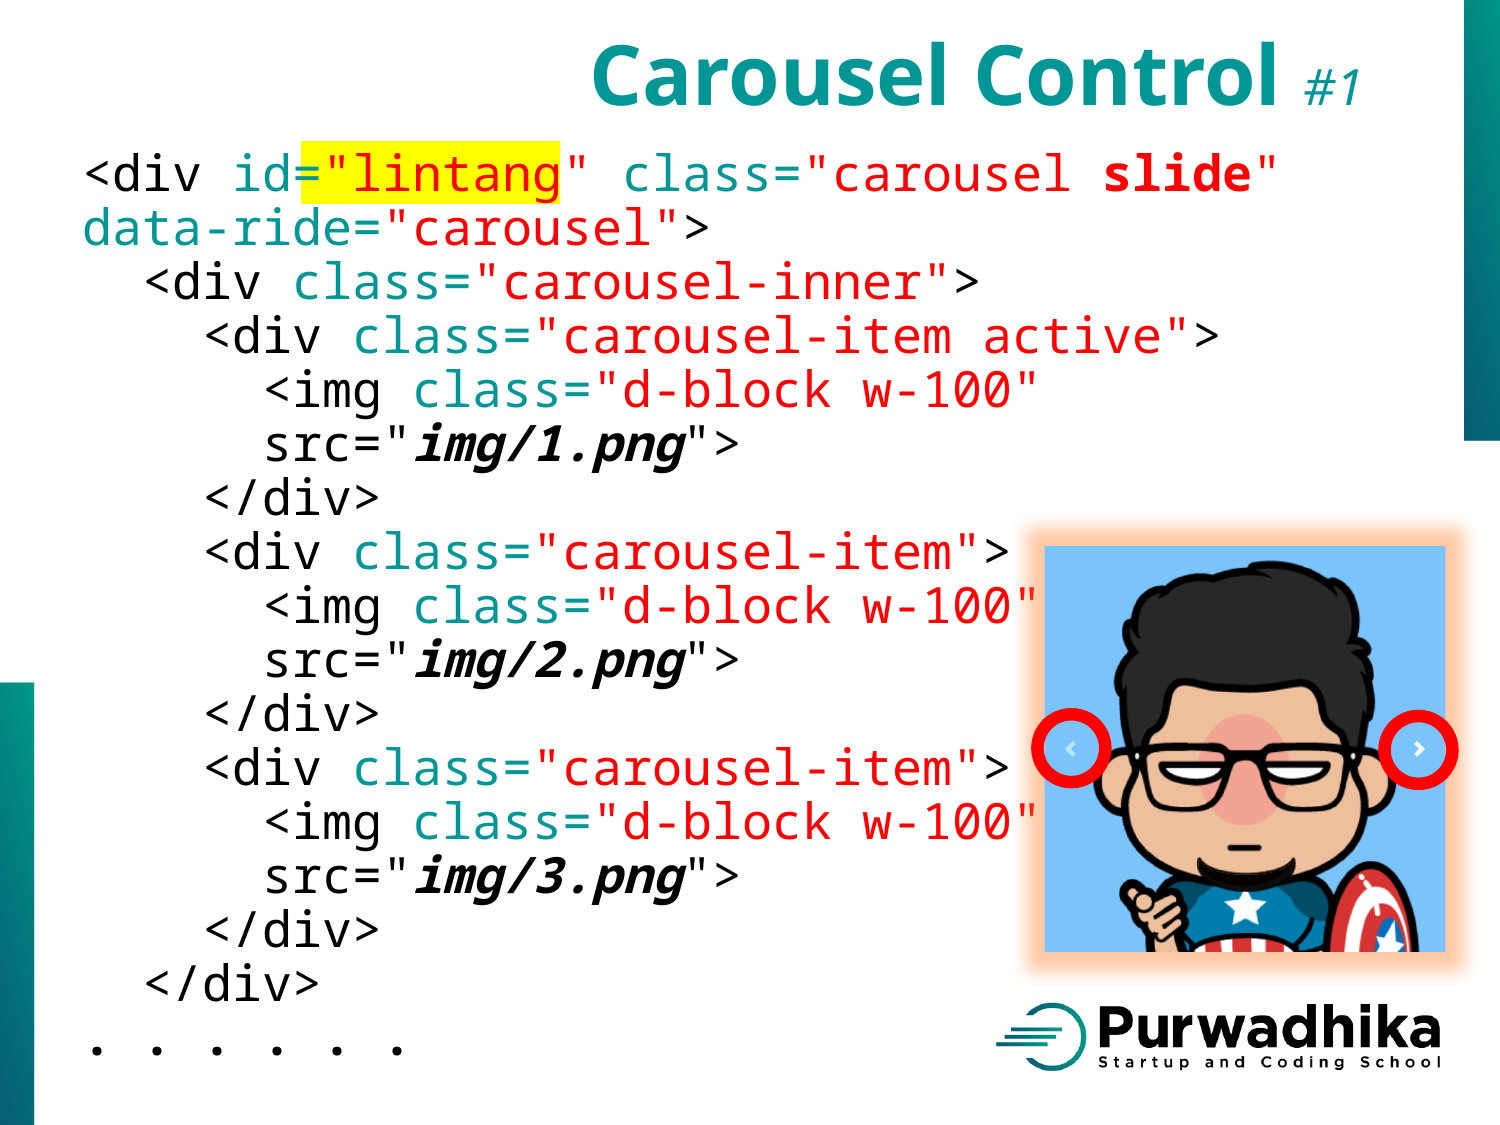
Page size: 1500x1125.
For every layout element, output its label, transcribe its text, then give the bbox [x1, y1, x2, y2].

text_box Alert [1034, 535, 1456, 733]
text_box <div id="lintang" class="carousel slide" data-ride="carousel"> <div class="carousel-inner"> <div class="carousel-item active"> <img class="d-block w-100" src="img/1.png"> </div> <div class="carousel-item"> <img class="d-block w-100" src="img/2.png"> </div> <div class="carousel-item"> <img class="d-block w-100" src="img/3.png"> </div> </div> . . . . . . [67, 230, 1468, 984]
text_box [1037, 546, 1453, 952]
picture [0, 0, 1500, 1125]
text_box Carousel Control #1 [574, 1, 1500, 156]
text_box <div class="alert alert-primary" role="alert"> Ini alert primary! </div> <div class="alert alert-info" role="alert"> Ini alert secondary! </div> <div class="alert alert-success" role="alert"> Ini alert success! </div> [1026, 527, 1465, 973]
text_box [301, 141, 560, 204]
text_box Carousel Control #1 [1021, 522, 1468, 977]
text_box Alert [1034, 766, 1456, 964]
